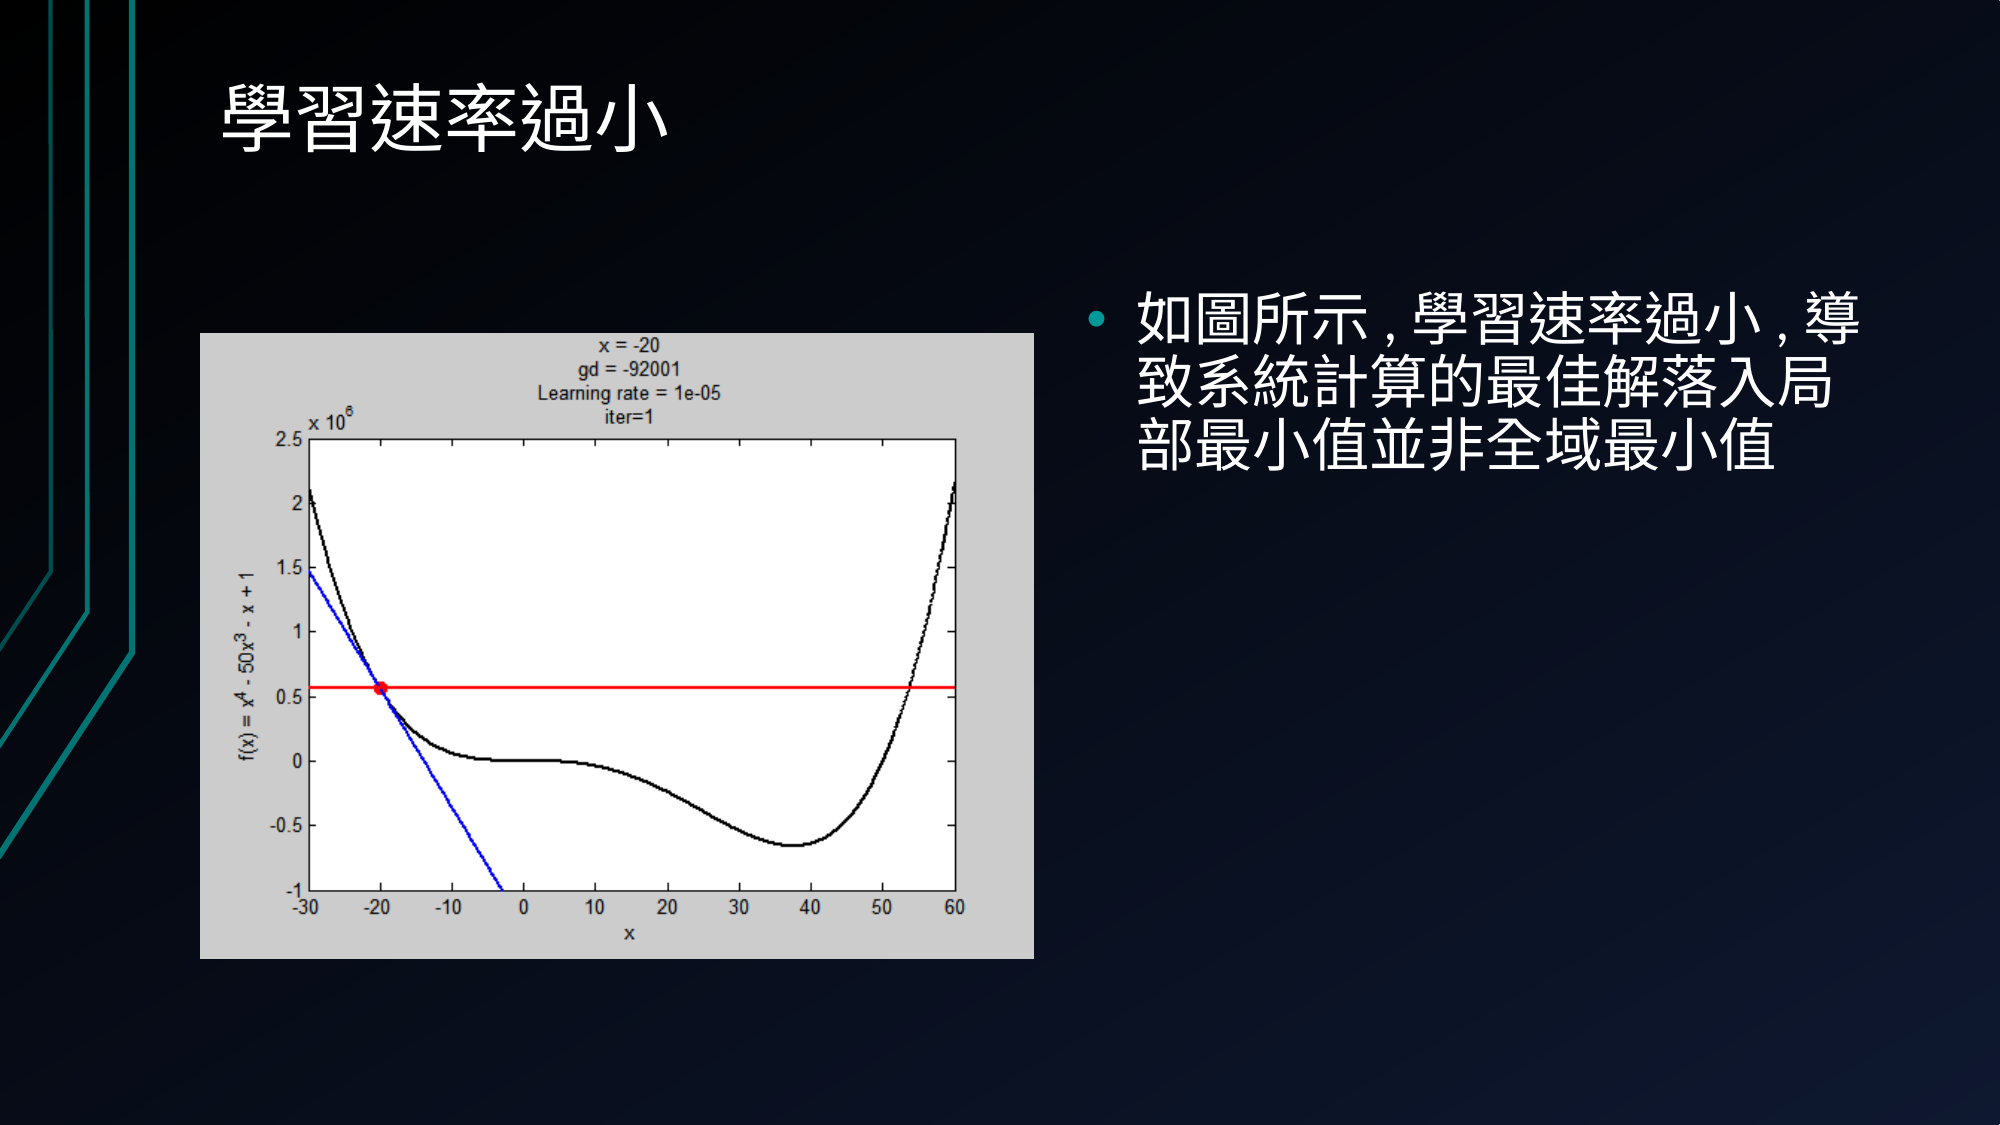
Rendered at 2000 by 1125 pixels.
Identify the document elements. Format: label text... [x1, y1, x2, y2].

list 如圖所示,學習速率過小,導致系統計算的最佳解落入局部最小值並非全域最小值 [1066, 279, 1900, 1013]
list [199, 333, 1034, 959]
title 學習速率過小 [199, 45, 1900, 173]
